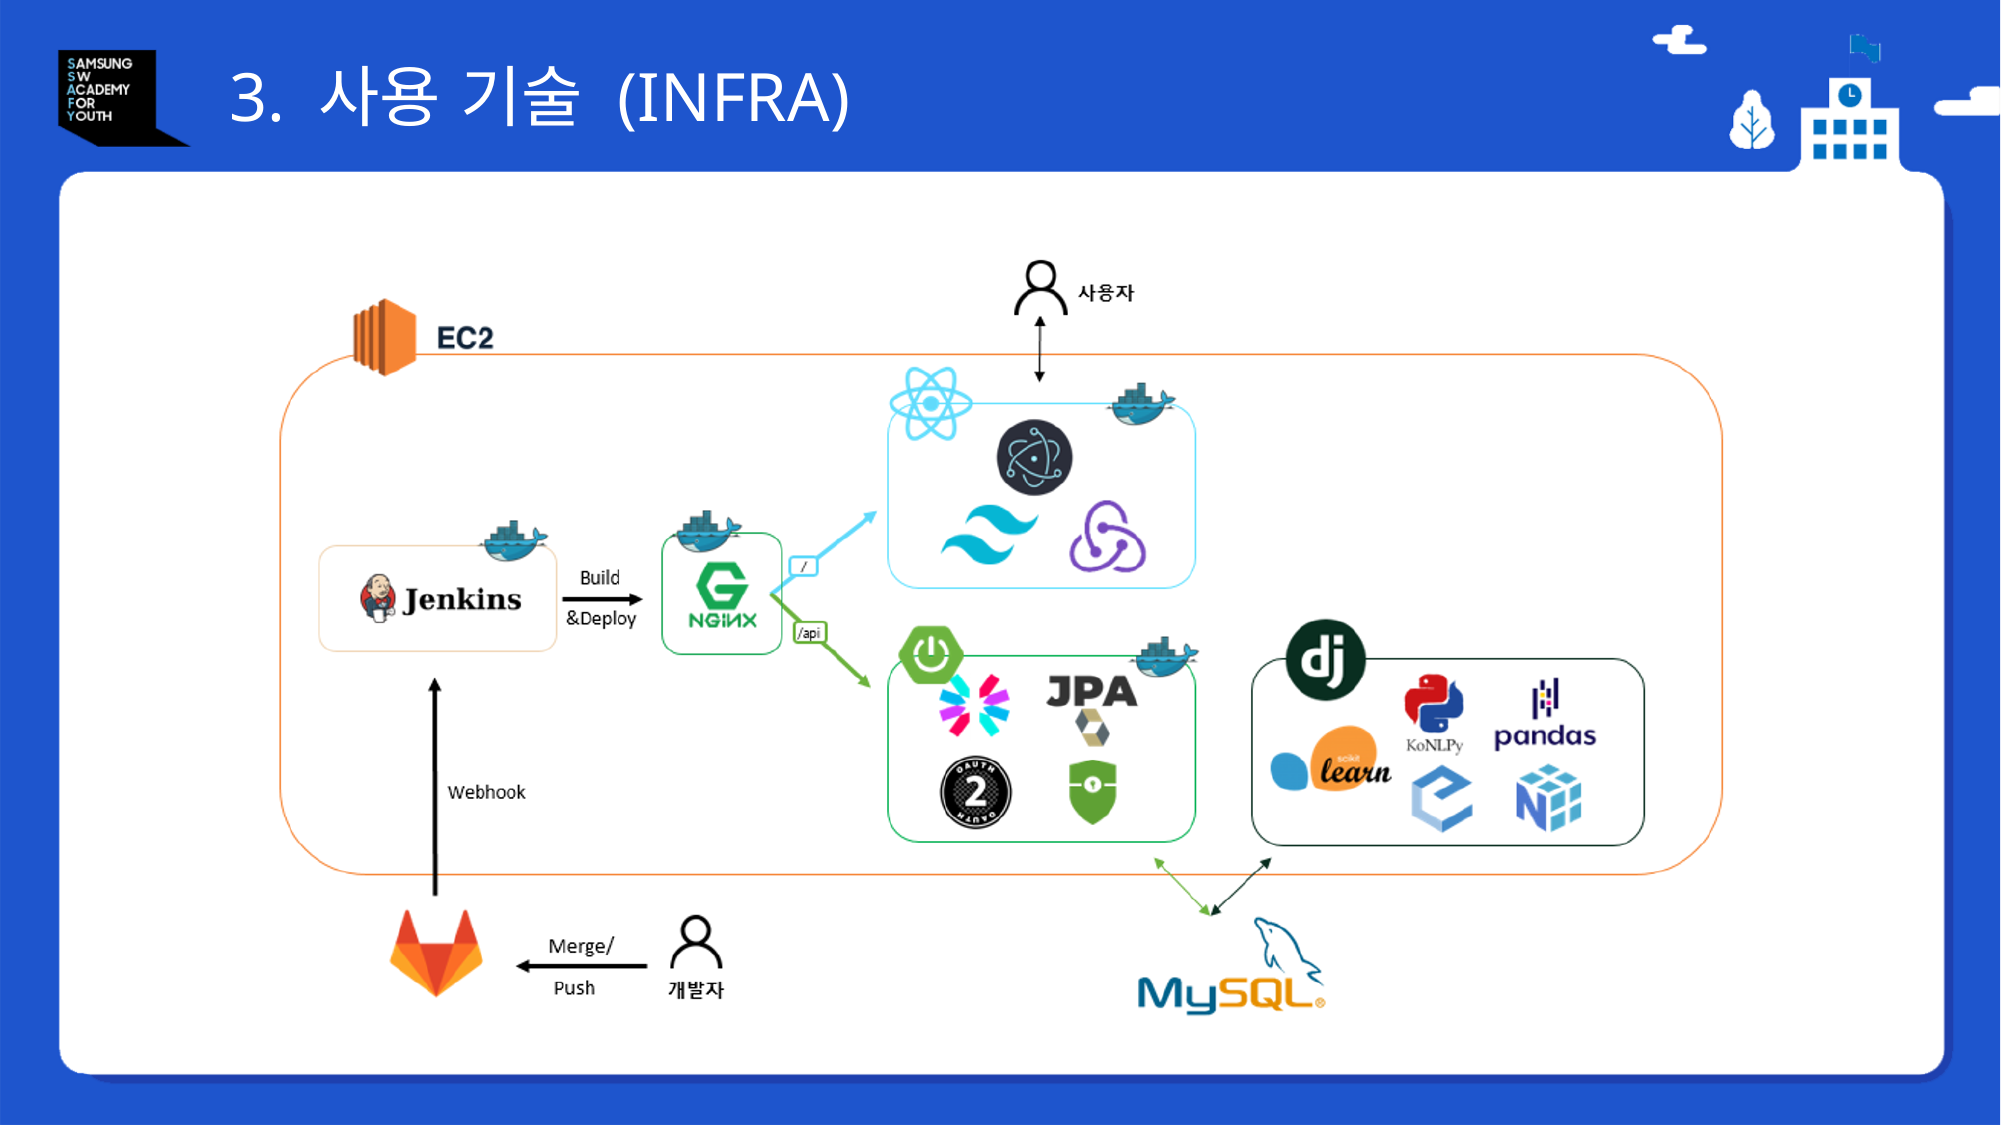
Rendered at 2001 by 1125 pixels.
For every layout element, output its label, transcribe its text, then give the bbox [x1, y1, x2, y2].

text_box 3. 사용 기술 (INFRA) [214, 47, 866, 143]
picture [0, 0, 2001, 1125]
